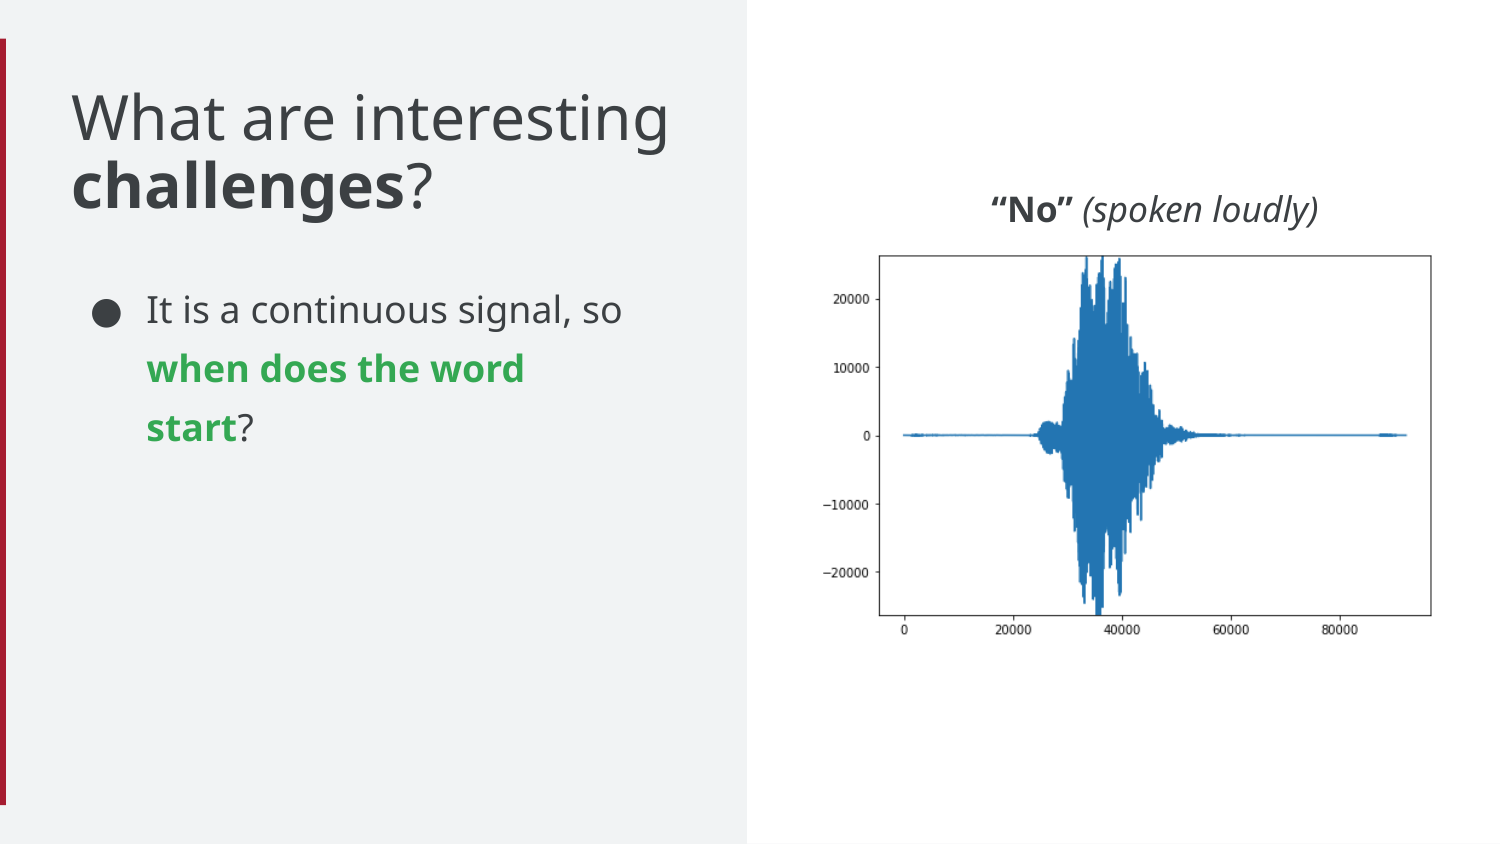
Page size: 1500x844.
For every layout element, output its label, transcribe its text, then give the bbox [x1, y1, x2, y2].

title “No” (spoken loudly) [947, 177, 1363, 221]
list It is a continuous signal, so when does the word start? [56, 259, 654, 618]
title What are interesting challenges? [56, 71, 691, 259]
picture [809, 223, 1457, 649]
